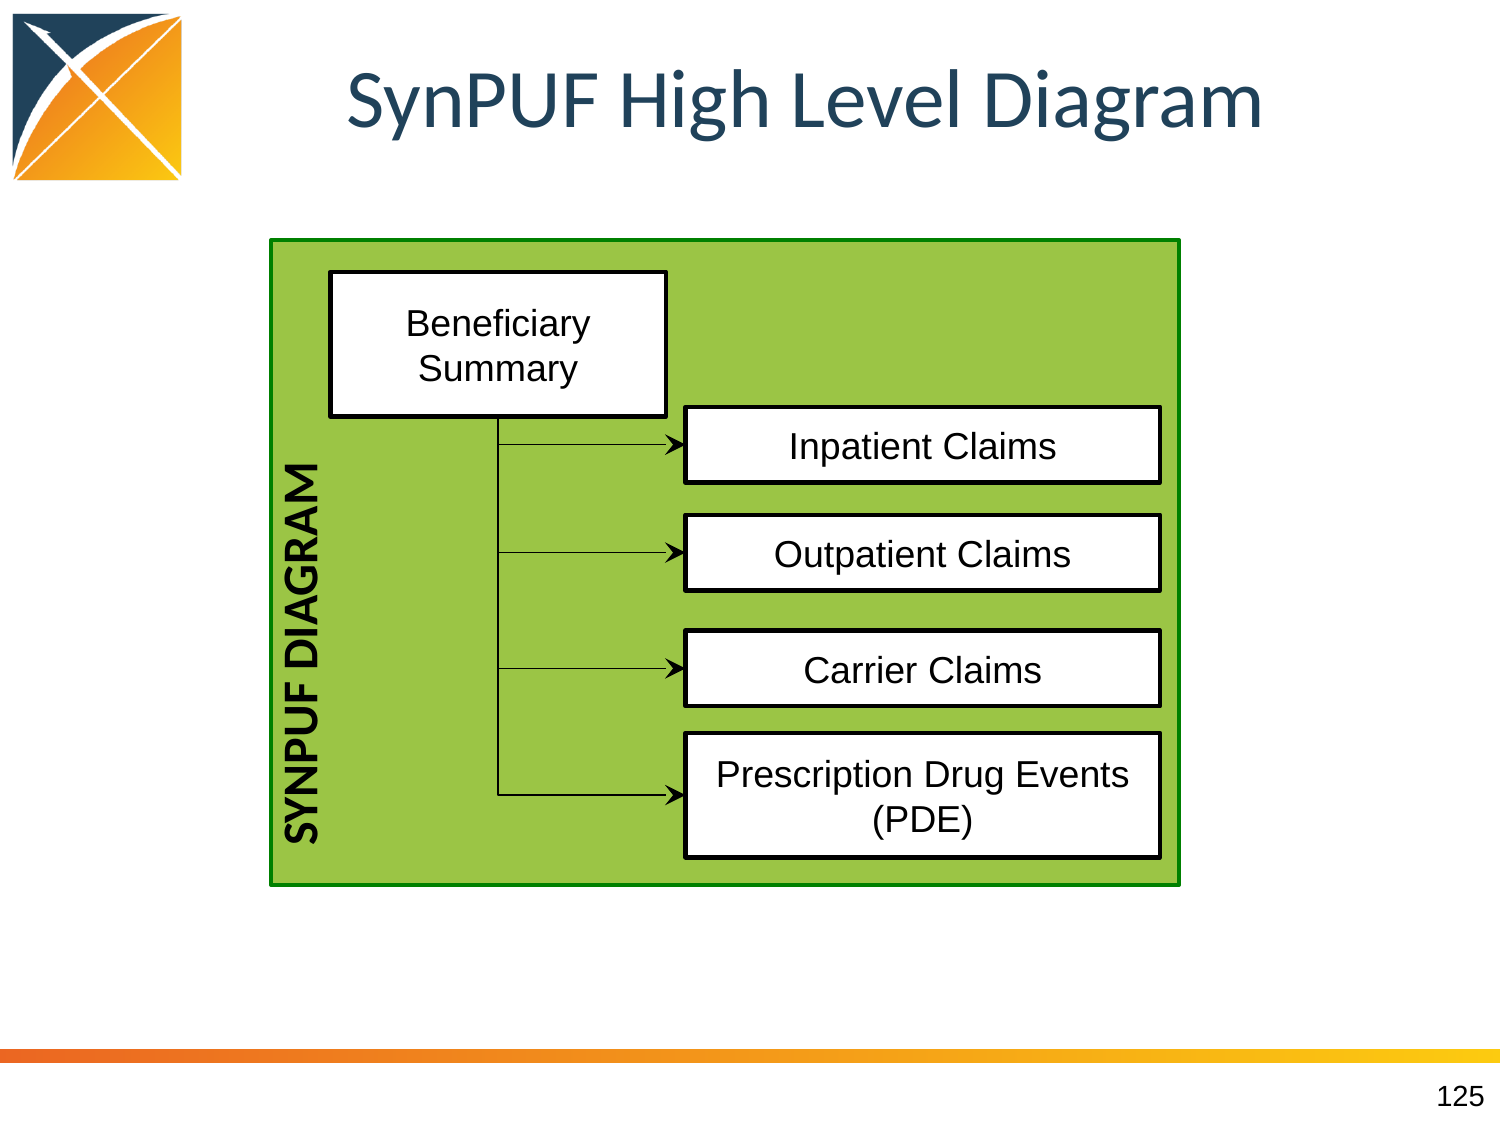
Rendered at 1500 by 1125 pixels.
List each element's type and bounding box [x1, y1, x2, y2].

text_box [263, 239, 1179, 886]
slide_number [1149, 1065, 1500, 1125]
title [187, 24, 1425, 163]
picture [0, 0, 206, 200]
